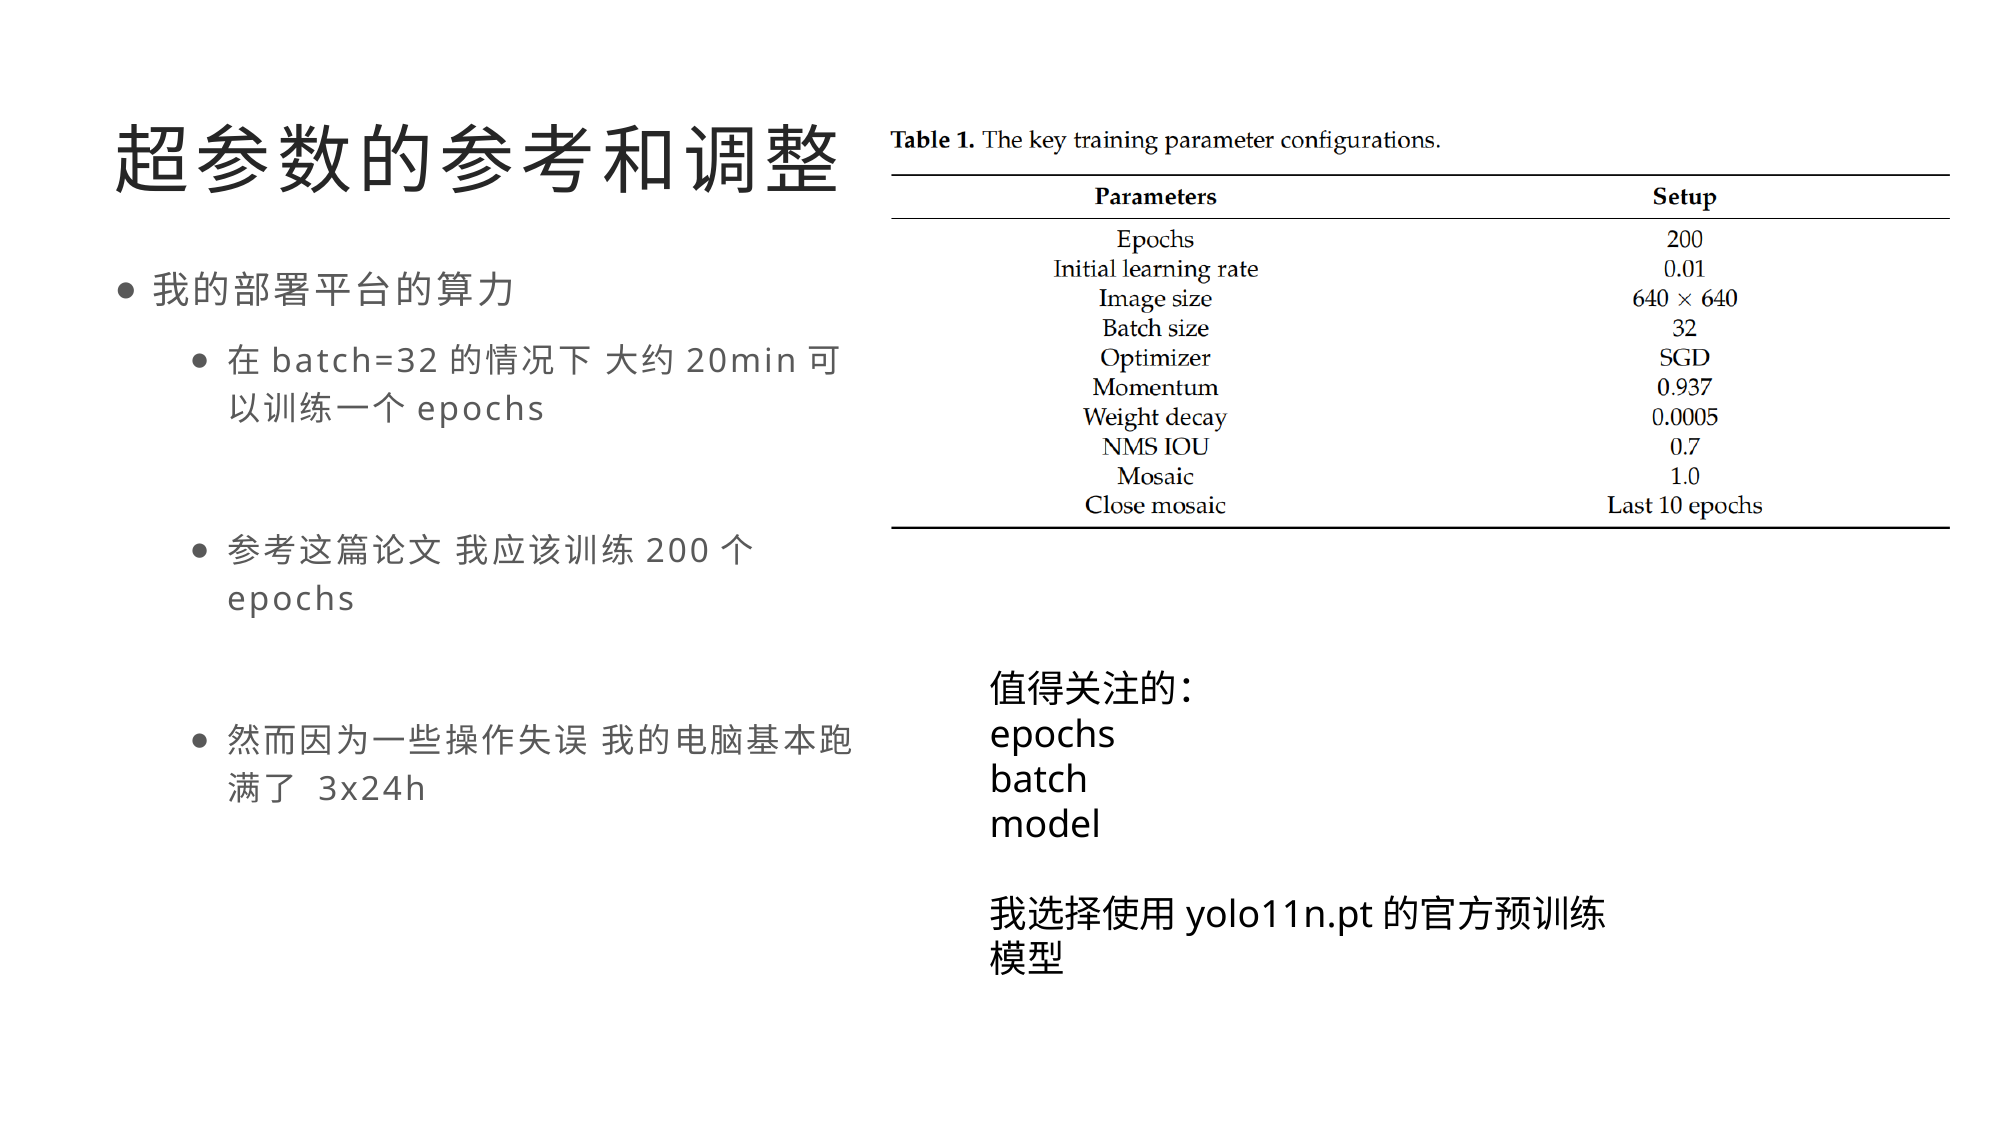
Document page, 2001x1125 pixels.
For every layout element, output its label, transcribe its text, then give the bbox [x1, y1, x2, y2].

picture [874, 115, 1966, 544]
text_box 值得关注的： epochs batch model 我选择使用yolo11n.pt的官方预训练模型 [974, 657, 1642, 988]
title 超参数的参考和调整 [99, 99, 1900, 216]
list 我的部署平台的算力 在batch=32的情况下 大约20min可以训练一个epochs 参考这篇论文 我应该训练200个epochs 然而因为一些操作失误 我的电脑基本跑满了 3x24h [99, 244, 881, 1026]
